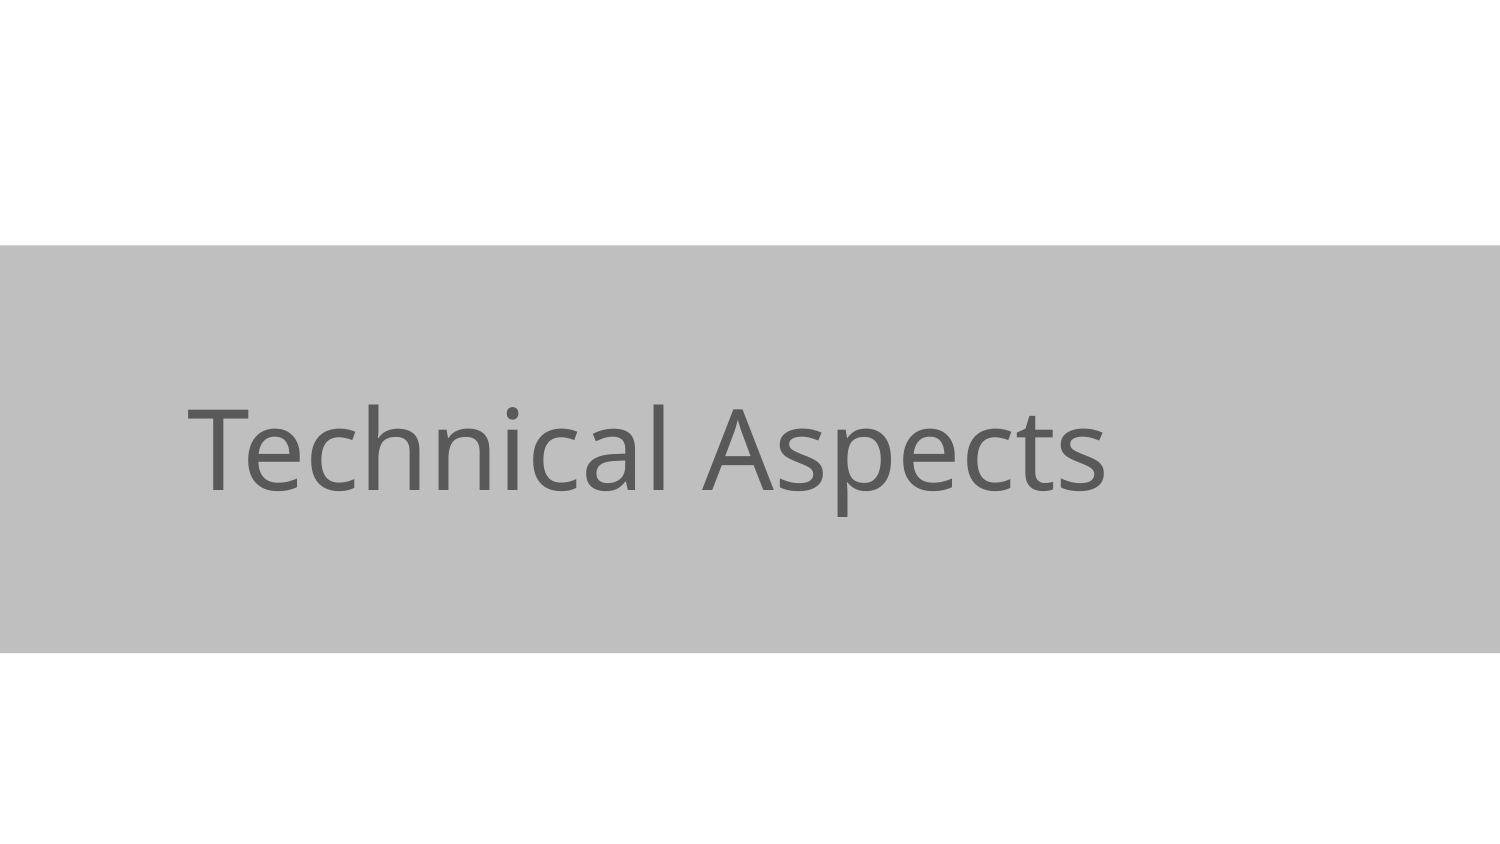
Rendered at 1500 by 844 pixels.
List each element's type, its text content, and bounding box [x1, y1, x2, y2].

title Technical Aspects [187, 401, 1341, 514]
